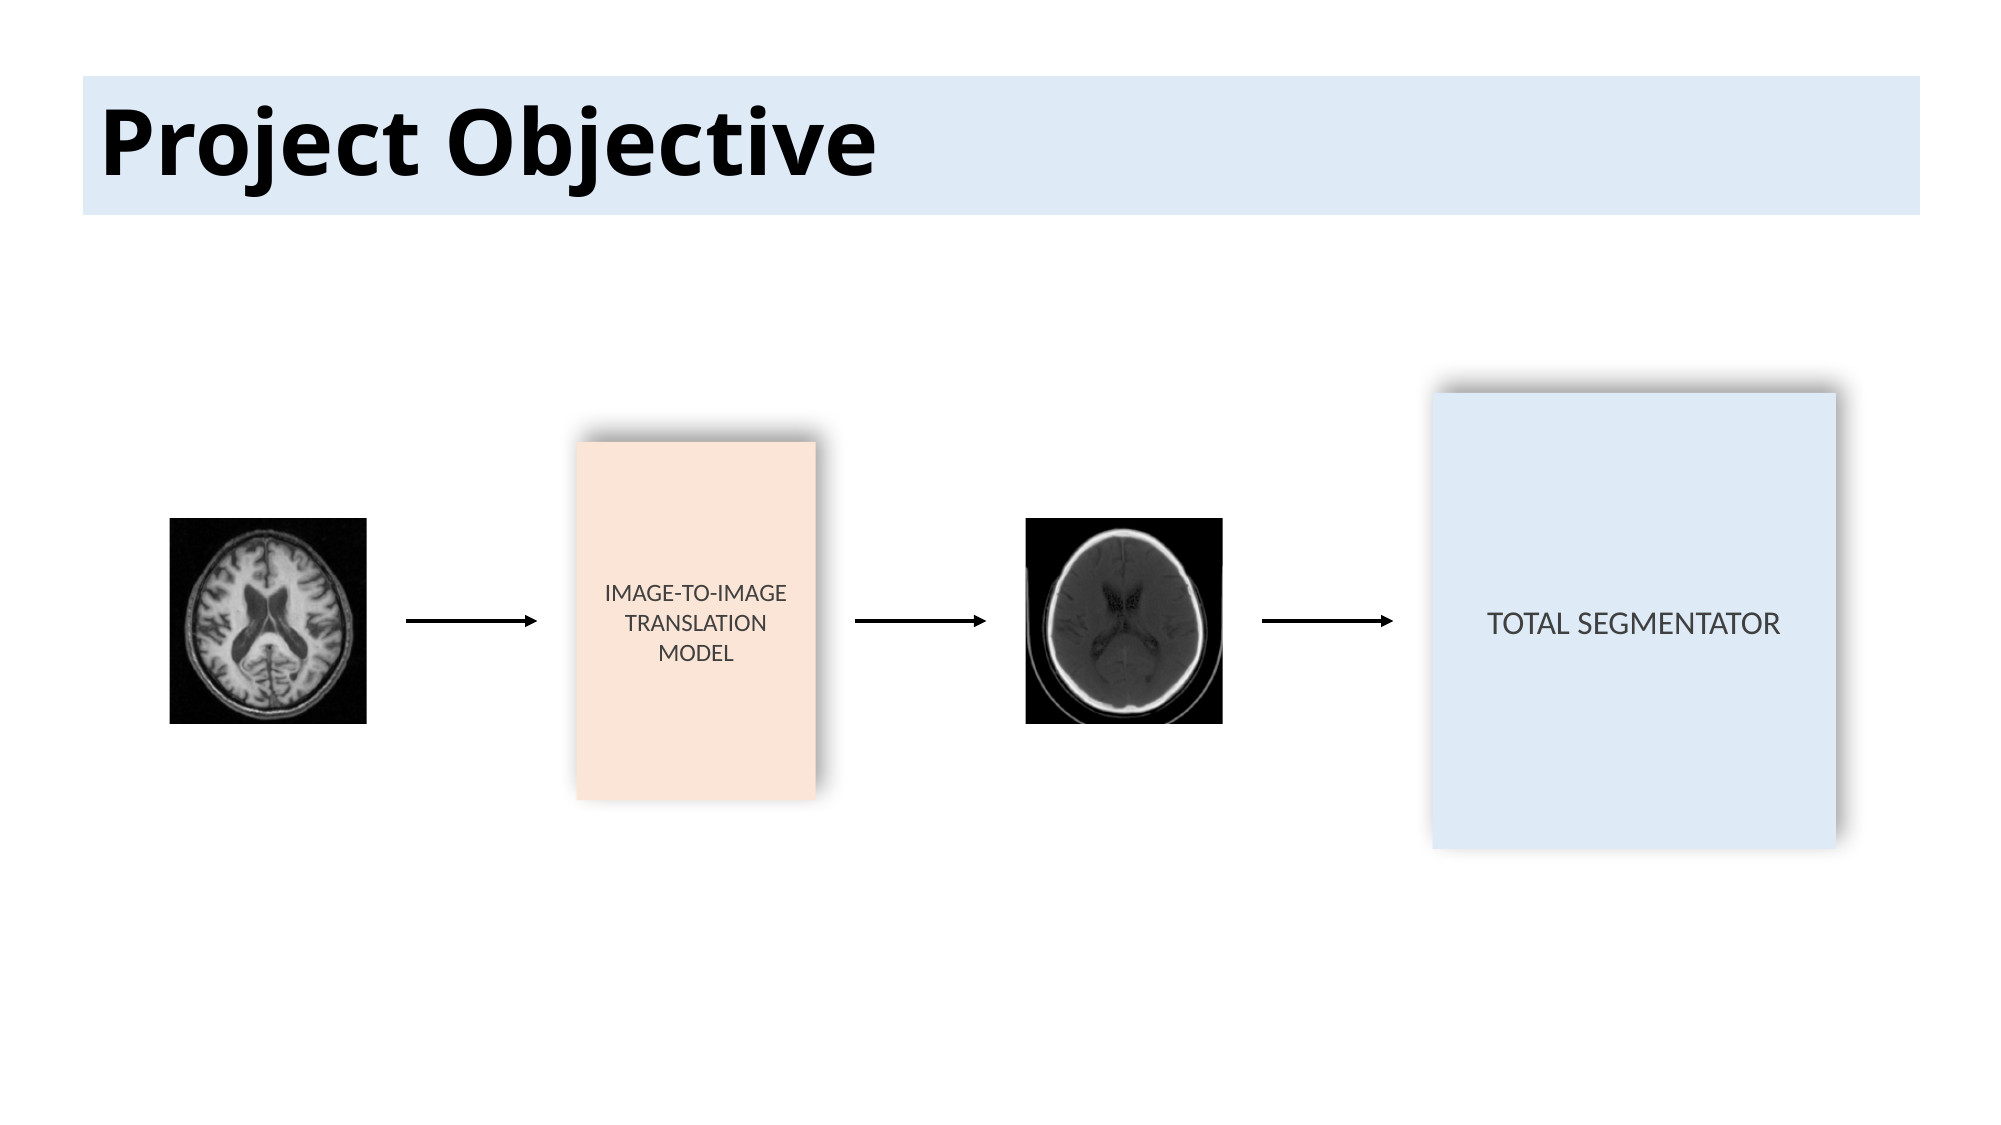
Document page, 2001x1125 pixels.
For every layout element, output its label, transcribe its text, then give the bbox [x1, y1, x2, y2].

picture [1025, 517, 1223, 724]
text_box IMAGE-TO-IMAGE TRANSLATION MODEL [576, 441, 817, 801]
text_box TOTAL SEGMENTATOR [1432, 392, 1837, 850]
picture [169, 517, 367, 724]
title Project Objective [83, 76, 1920, 215]
